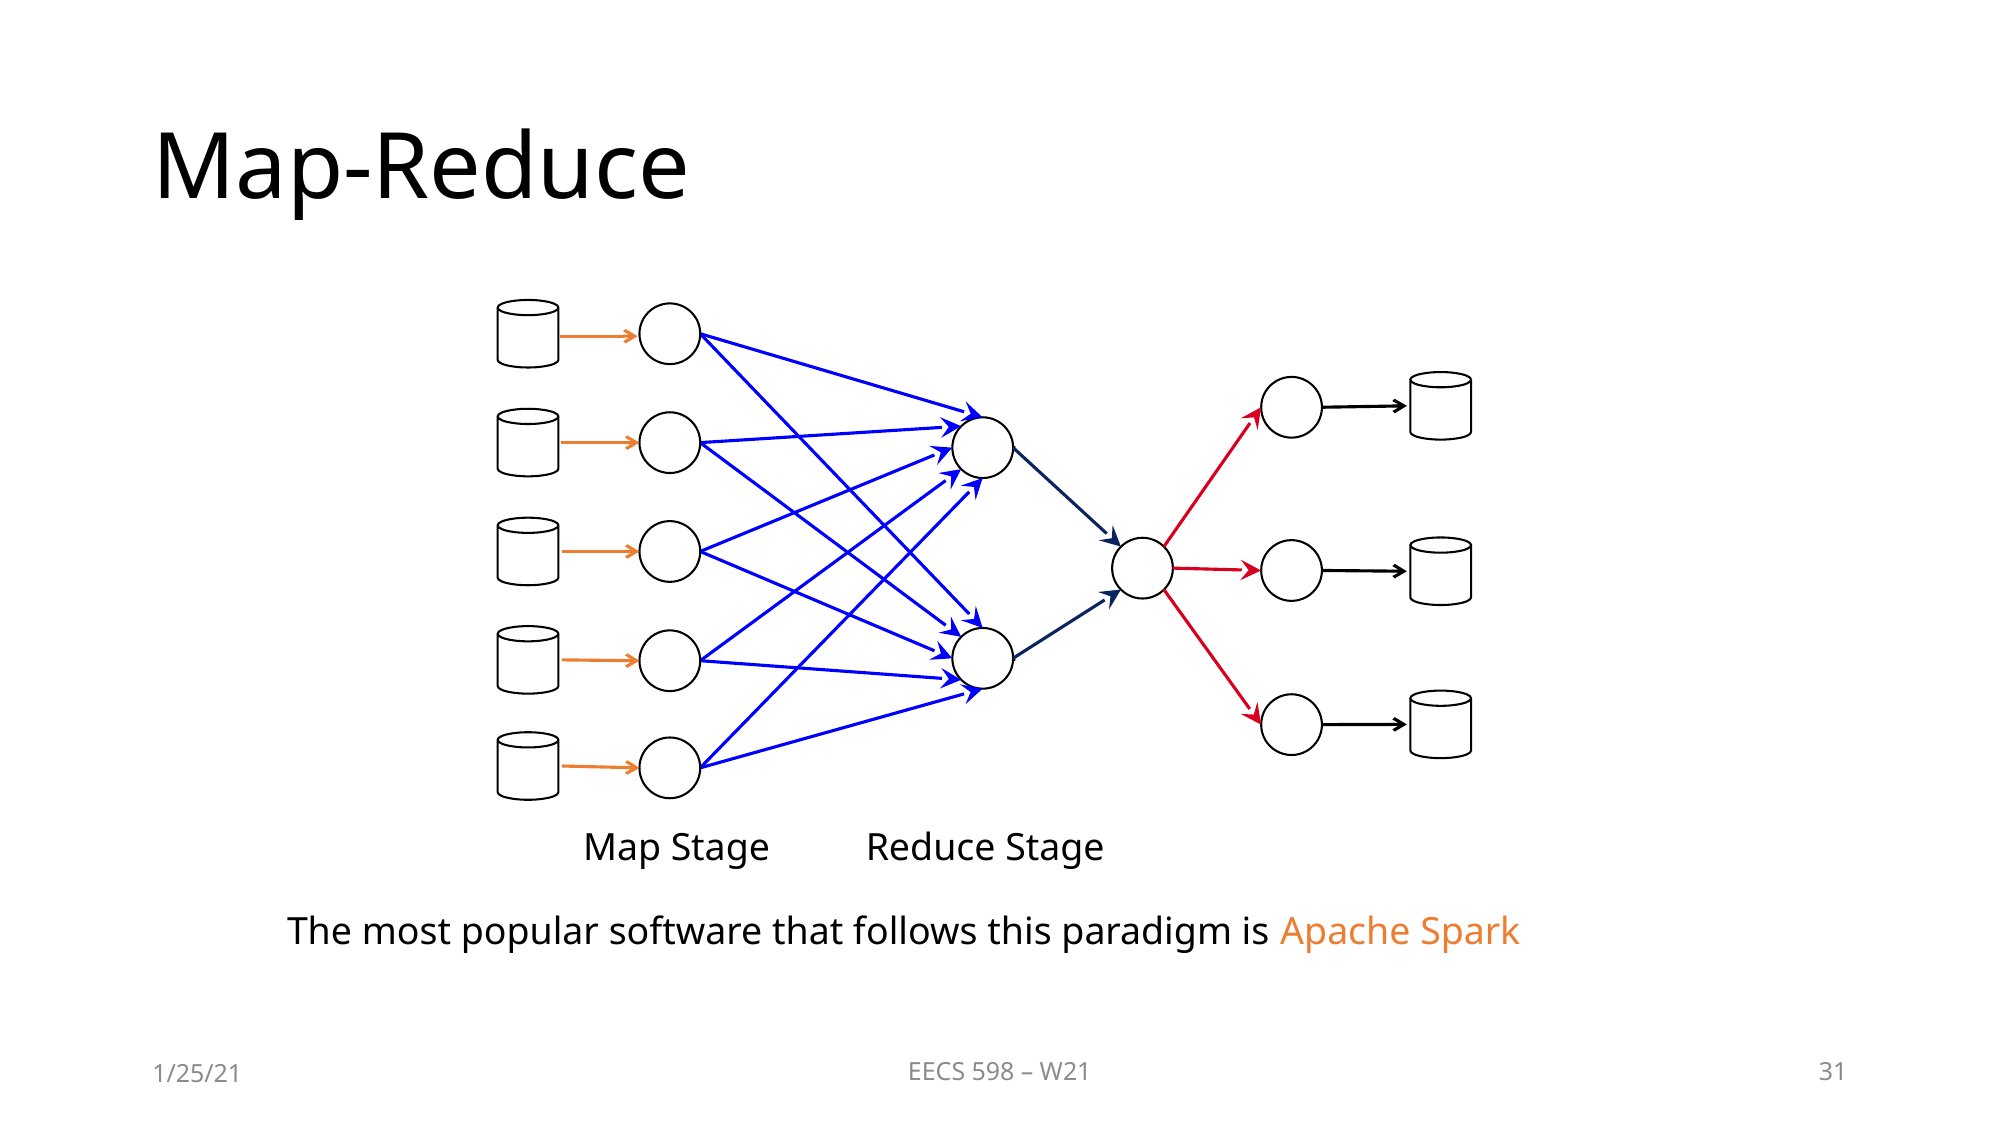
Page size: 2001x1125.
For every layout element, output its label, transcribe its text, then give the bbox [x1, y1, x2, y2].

text_box Map Stage [568, 815, 785, 875]
title Map-Reduce [137, 59, 1863, 278]
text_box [1013, 311, 1526, 819]
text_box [639, 303, 701, 799]
text_box Reduce Stage [851, 815, 1120, 875]
footer EECS 598 – W21 [662, 1042, 1338, 1103]
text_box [701, 409, 1013, 693]
slide_number 31 [1412, 1042, 1863, 1103]
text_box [559, 336, 640, 768]
text_box The most popular software that follows this paradigm is Apache Spark [272, 899, 1536, 960]
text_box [497, 299, 559, 800]
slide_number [137, 1042, 588, 1103]
